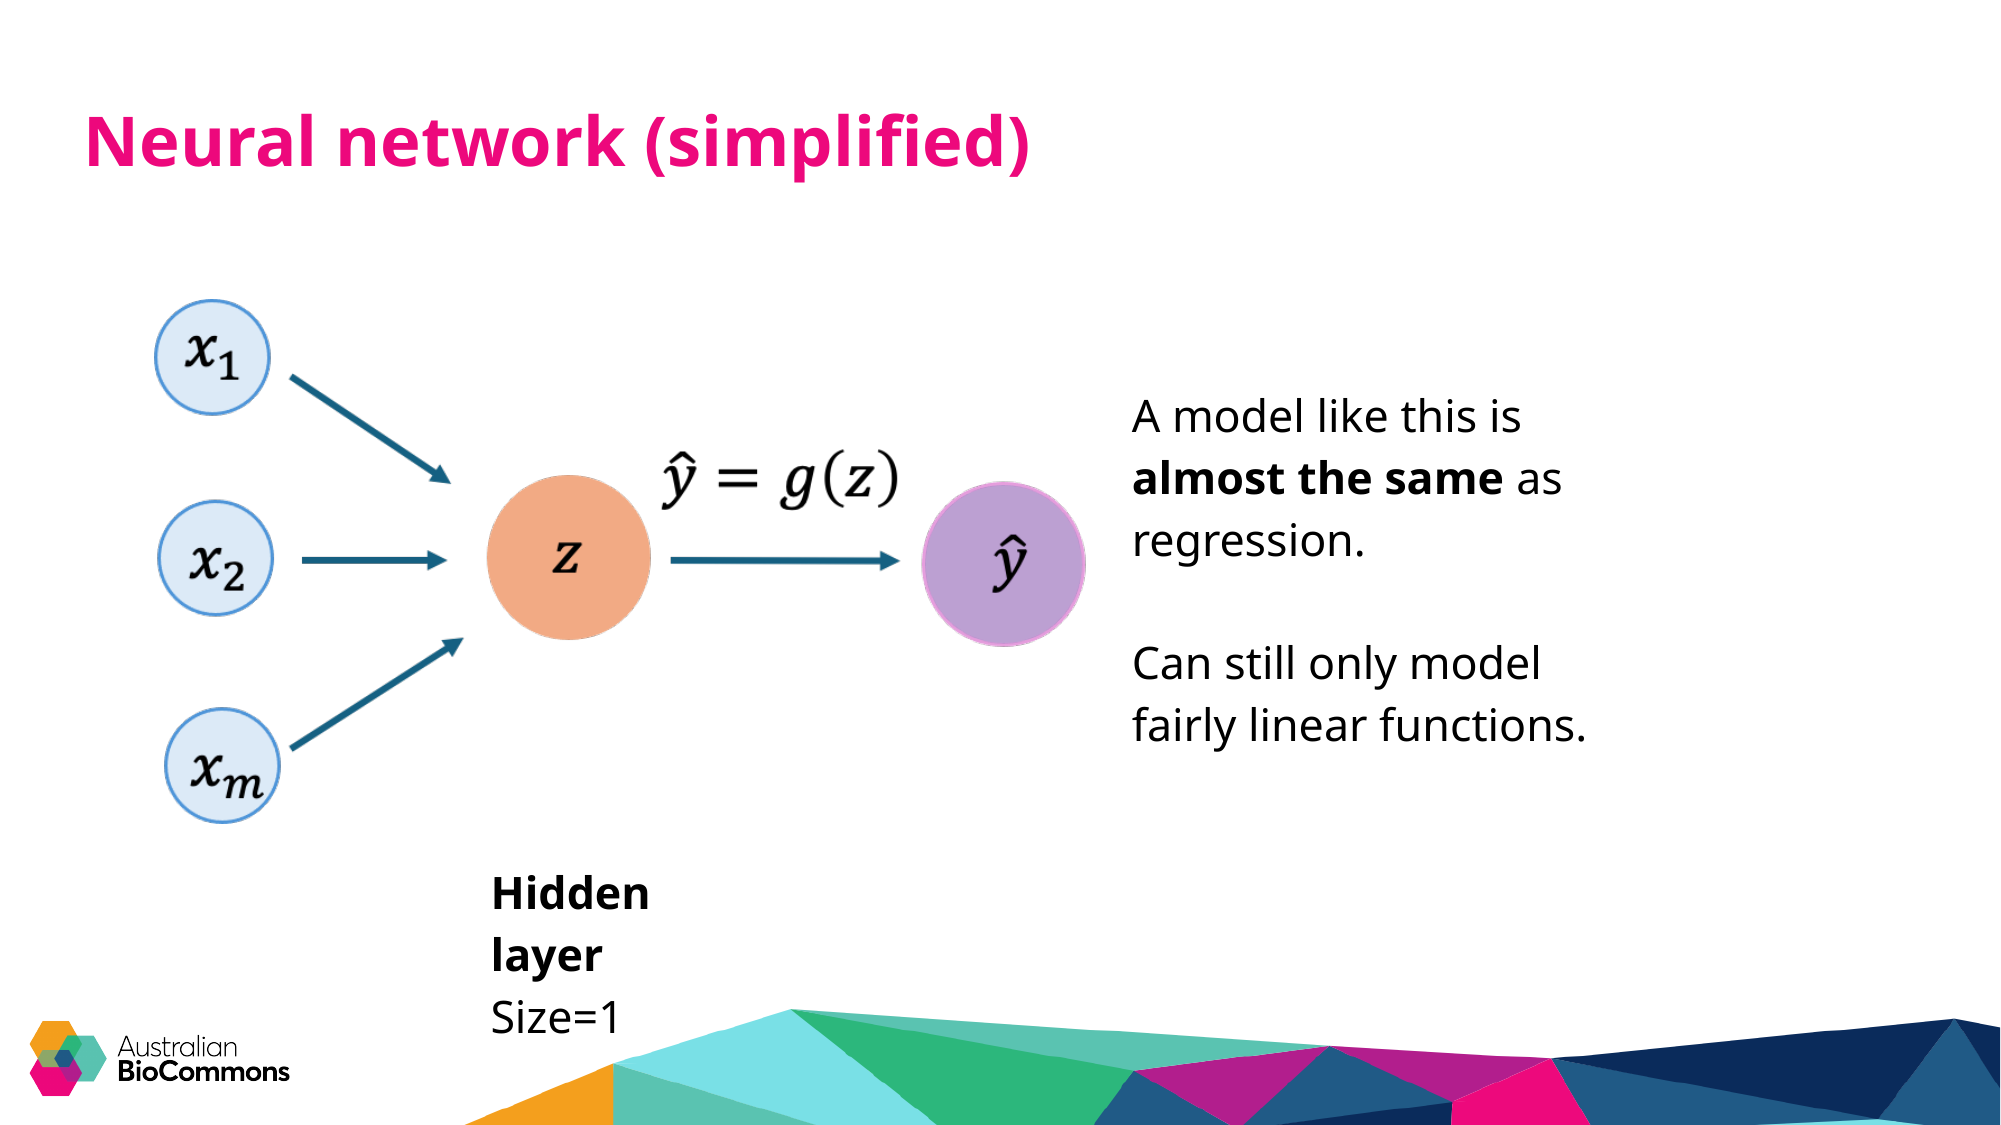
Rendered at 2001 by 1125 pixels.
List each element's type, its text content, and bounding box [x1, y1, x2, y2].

picture [153, 299, 1099, 824]
text_box A model like this is almost the same as regression. Can still only model fairly linear functions. [1124, 372, 1658, 758]
picture [11, 1014, 308, 1103]
title Neural network (simplified) [68, 64, 1932, 190]
text_box Hidden layer Size=1 [483, 849, 769, 1050]
picture [428, 992, 2001, 1125]
